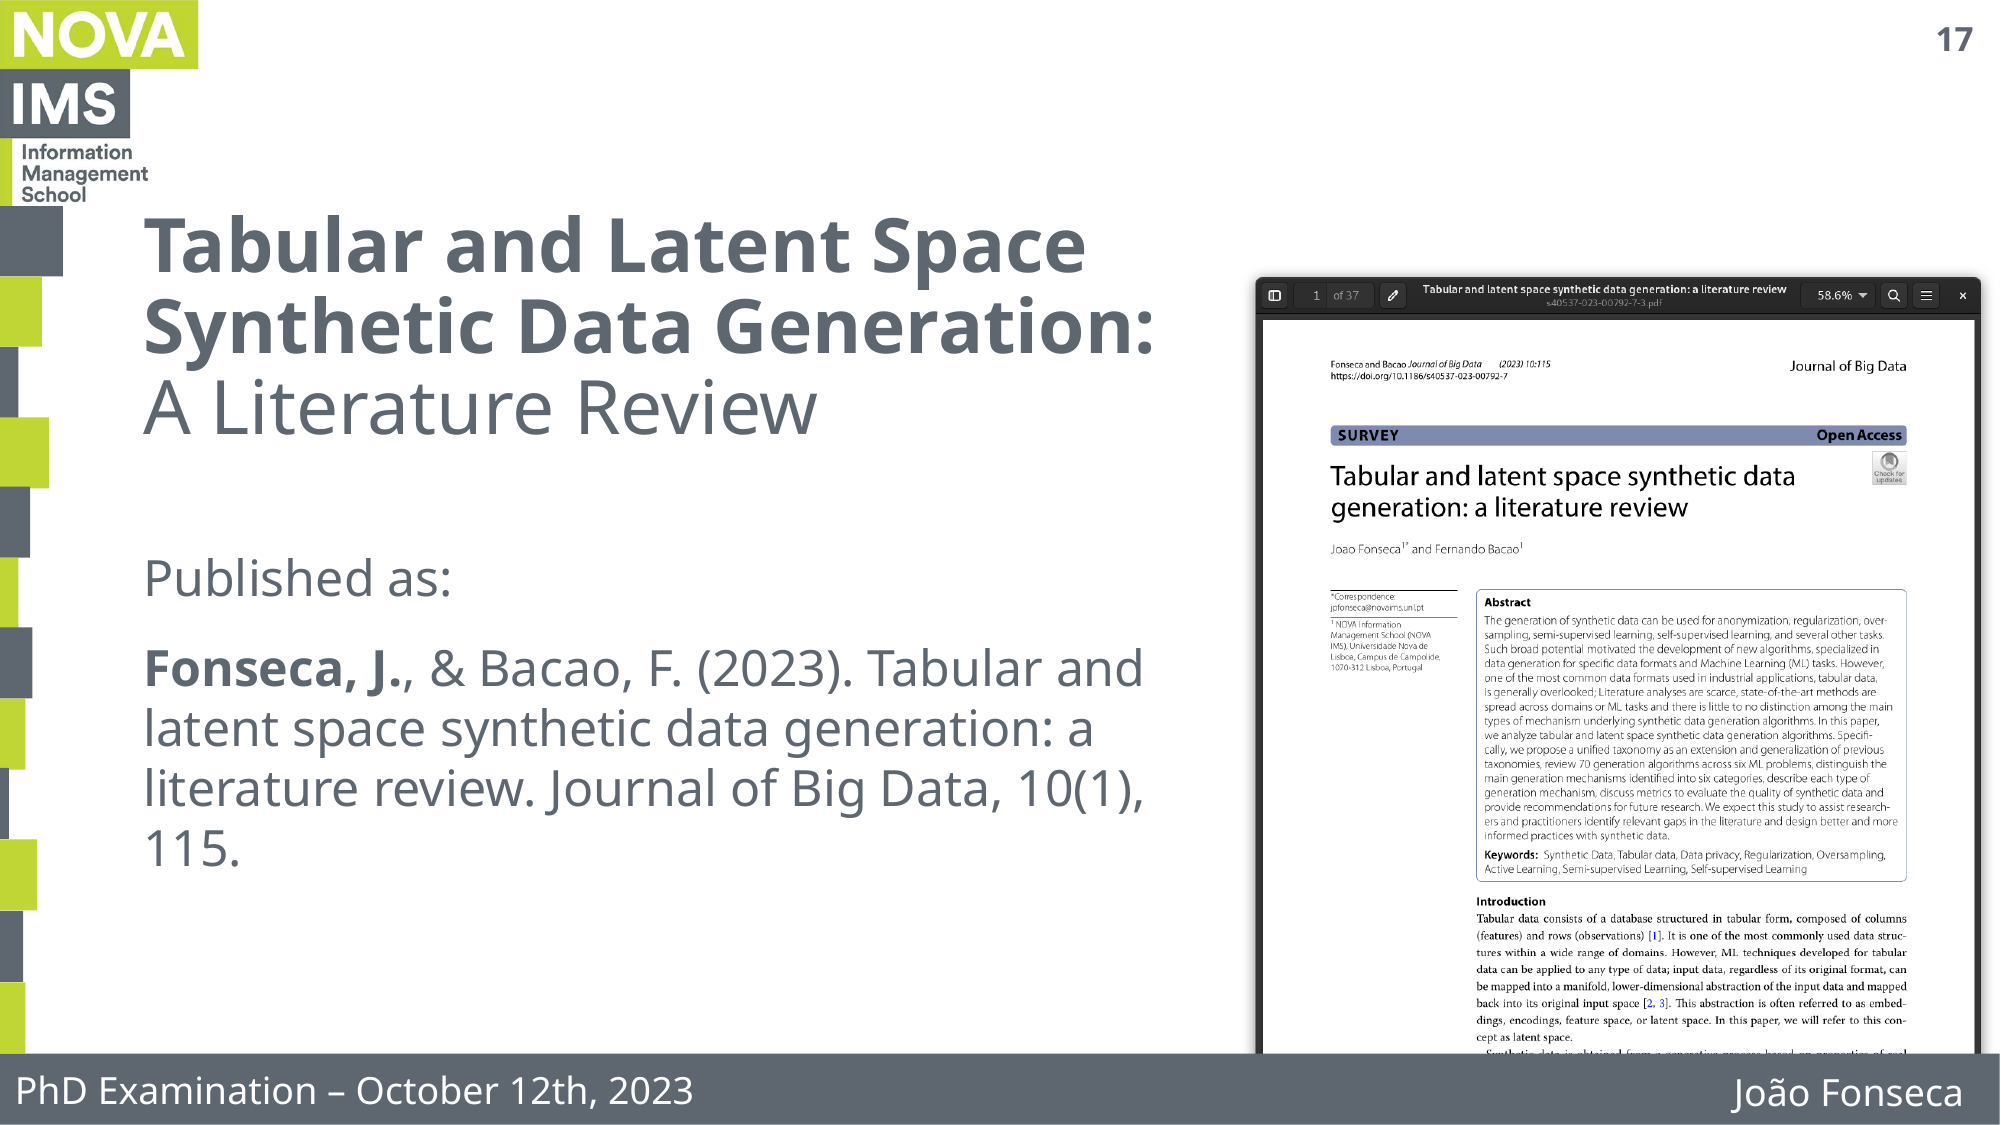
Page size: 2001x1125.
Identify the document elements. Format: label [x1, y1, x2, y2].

text_box [0, 0, 2000, 1125]
